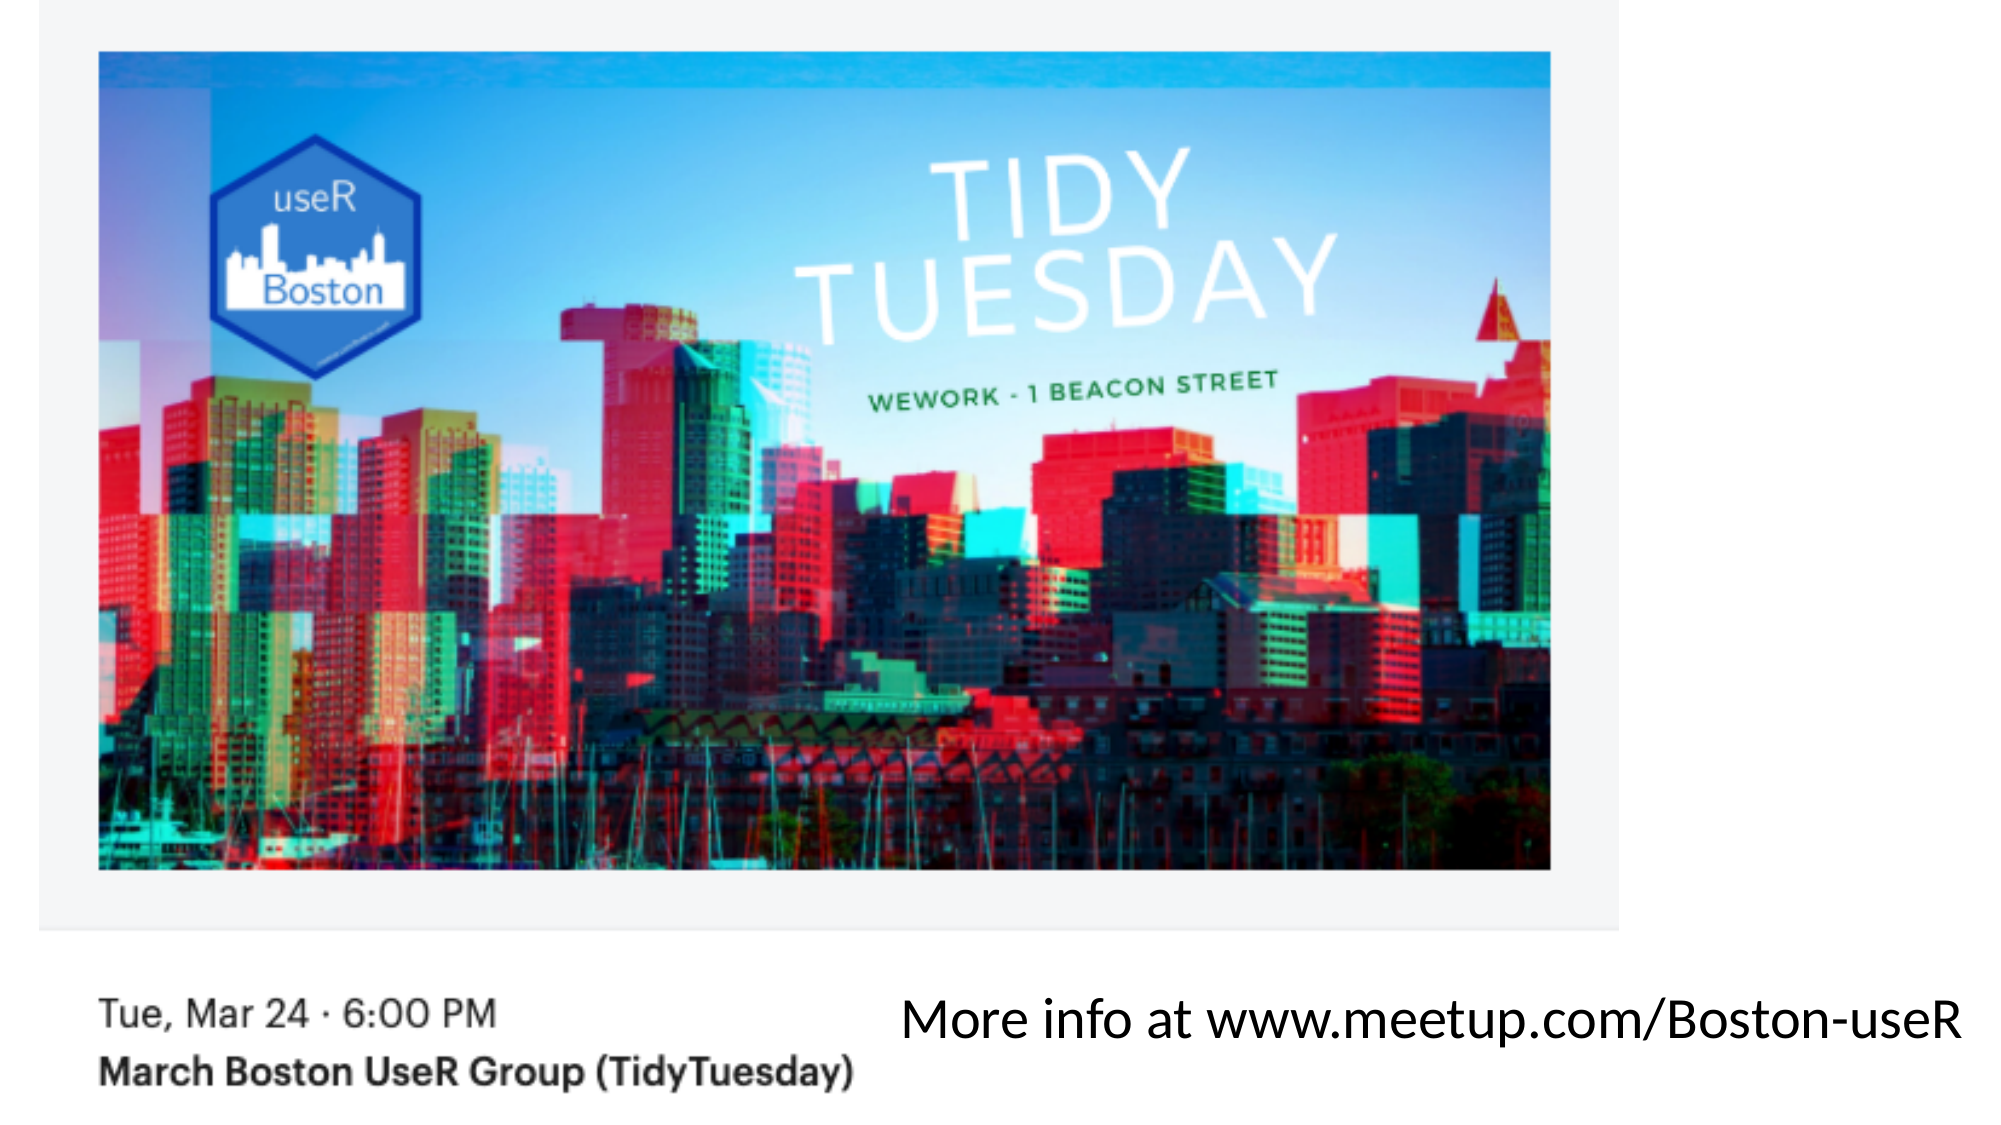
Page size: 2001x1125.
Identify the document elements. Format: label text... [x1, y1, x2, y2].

text_box More info at www.meetup.com/Boston-useR [1623, 881, 2000, 1125]
picture [38, 0, 1620, 1125]
